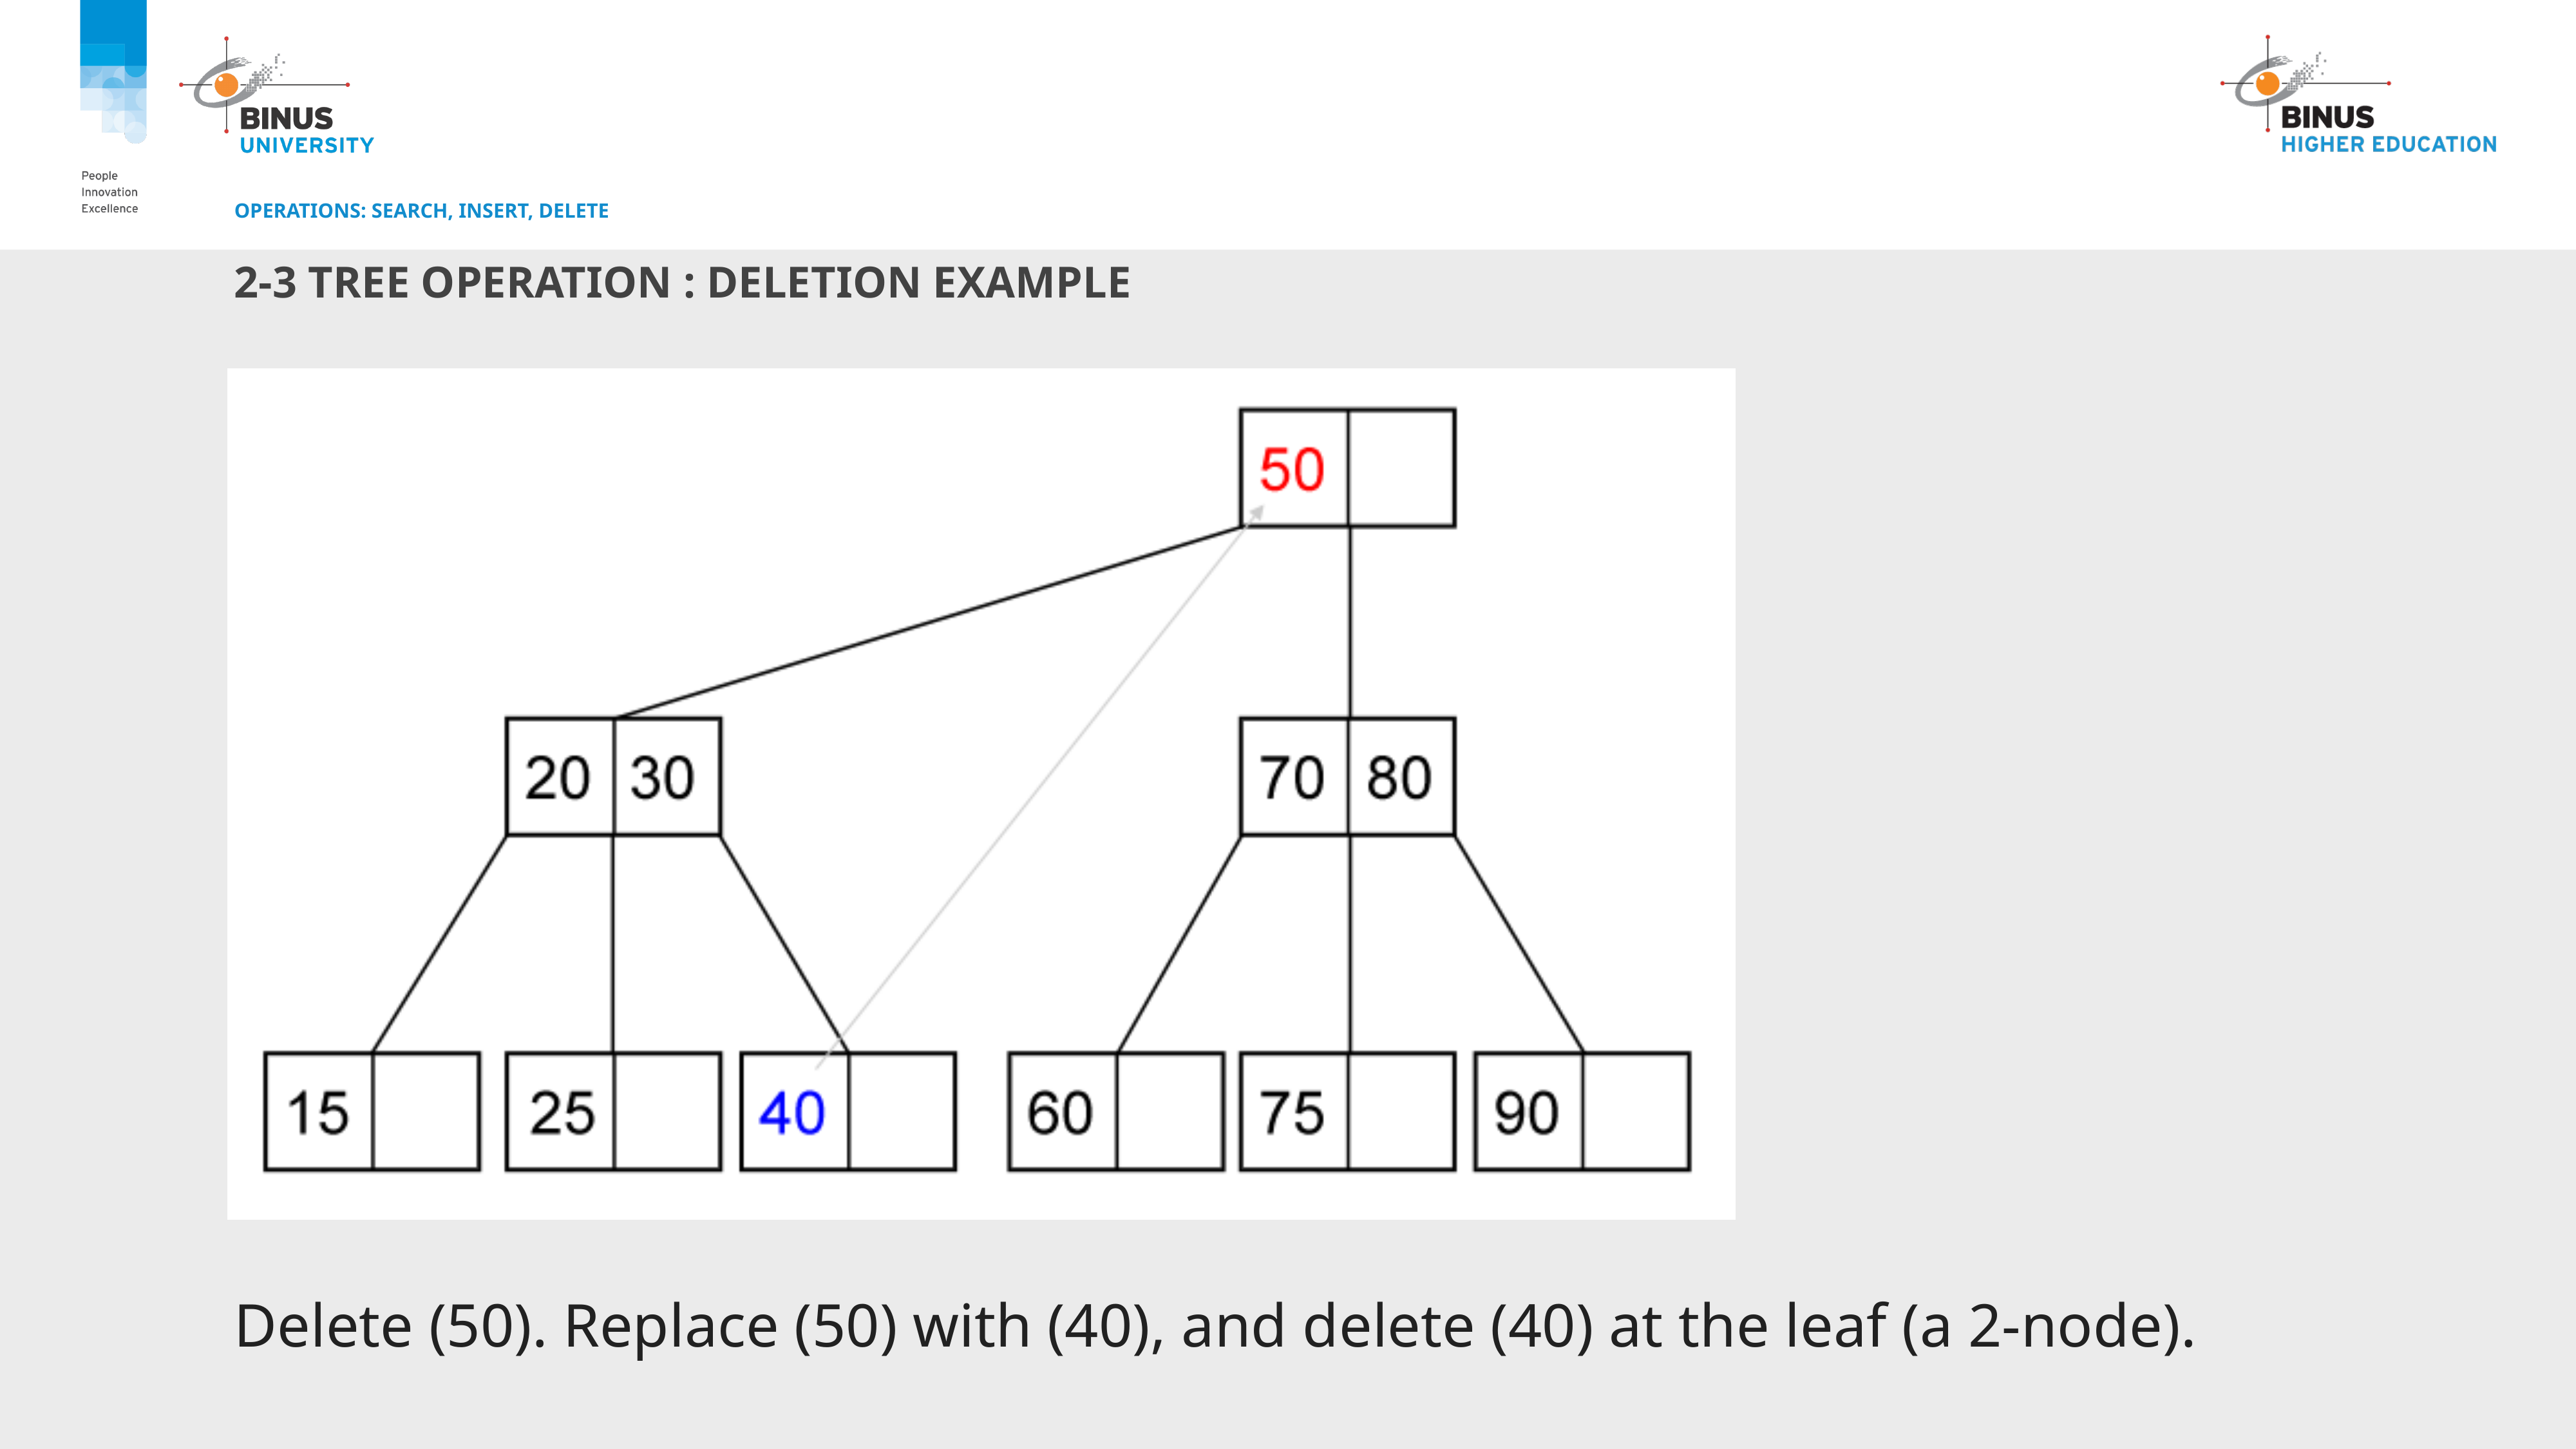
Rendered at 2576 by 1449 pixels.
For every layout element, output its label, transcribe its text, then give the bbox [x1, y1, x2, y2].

picture [81, 146, 146, 213]
list Delete (50). Replace (50) with (40), and delete (40) at the leaf (a 2-node). [228, 1247, 2273, 1390]
list 2-3 Tree OPERATION : DELETION EXAMPLE [228, 255, 1262, 341]
title Operations: Search, Insert, Delete [228, 197, 1784, 252]
picture [227, 368, 1736, 1220]
picture [2199, 0, 2496, 156]
picture [80, 66, 147, 144]
picture [174, 25, 374, 161]
